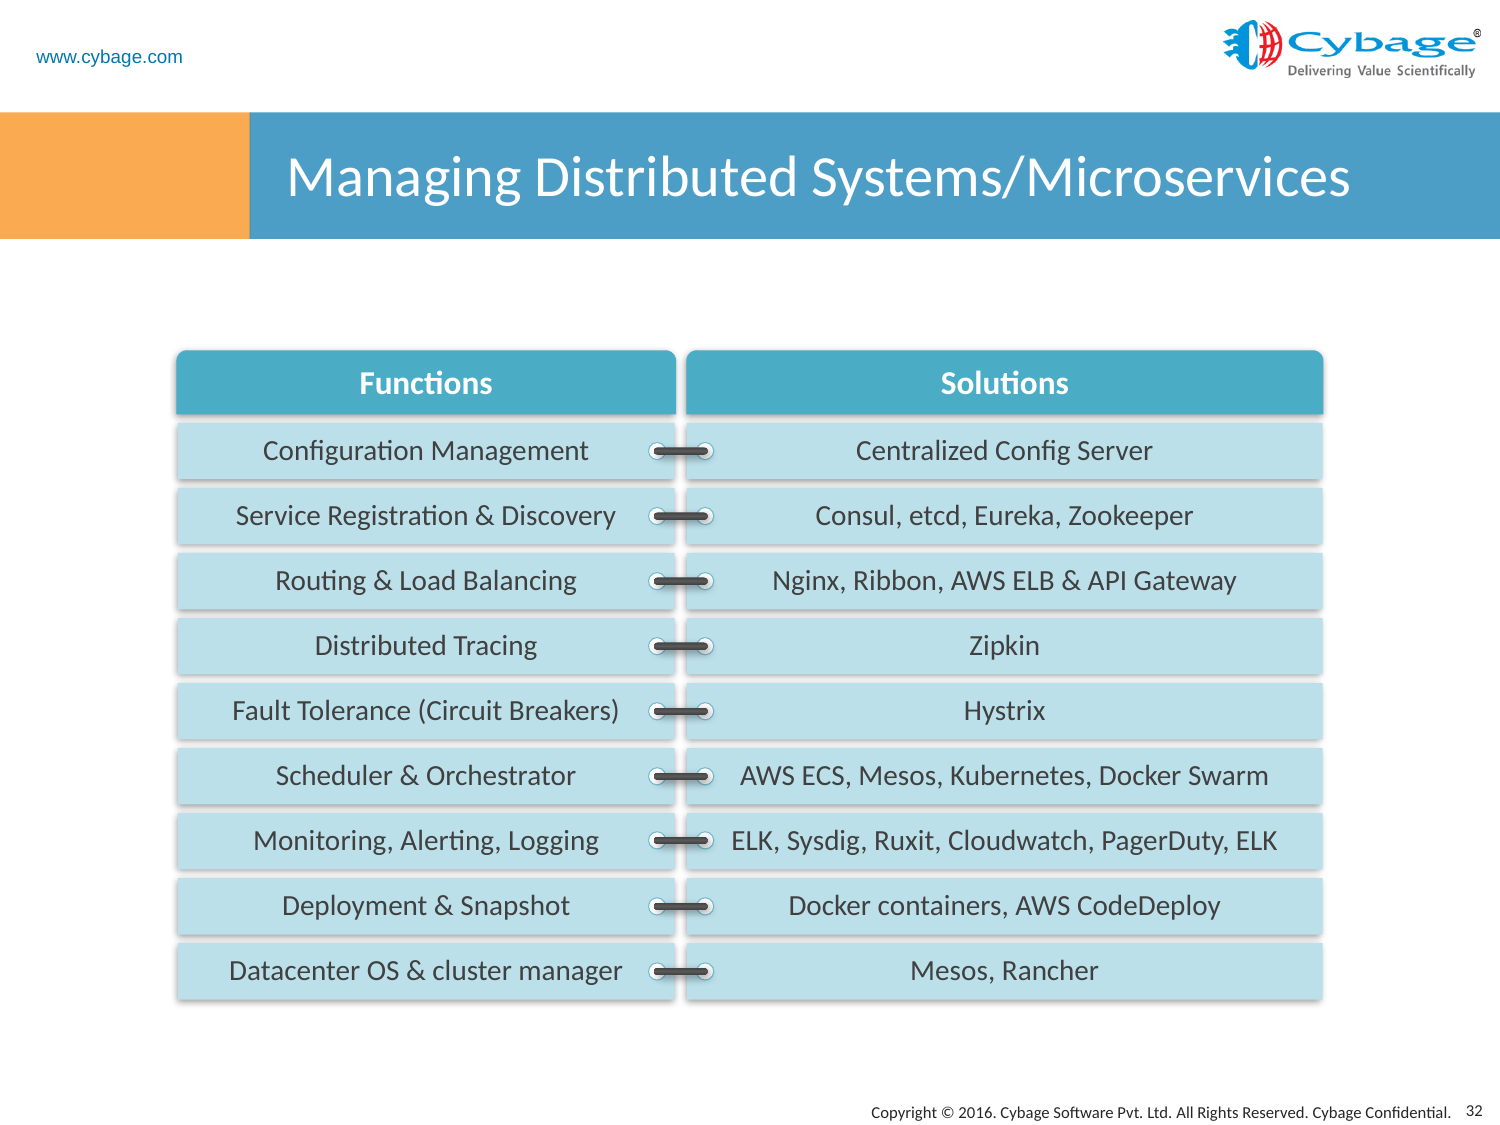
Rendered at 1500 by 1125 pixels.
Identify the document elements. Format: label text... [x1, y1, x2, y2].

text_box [176, 349, 1324, 1001]
picture [1223, 20, 1249, 40]
picture [1223, 20, 1481, 78]
text_box Managing Distributed Systems/Microservices [272, 131, 1463, 224]
